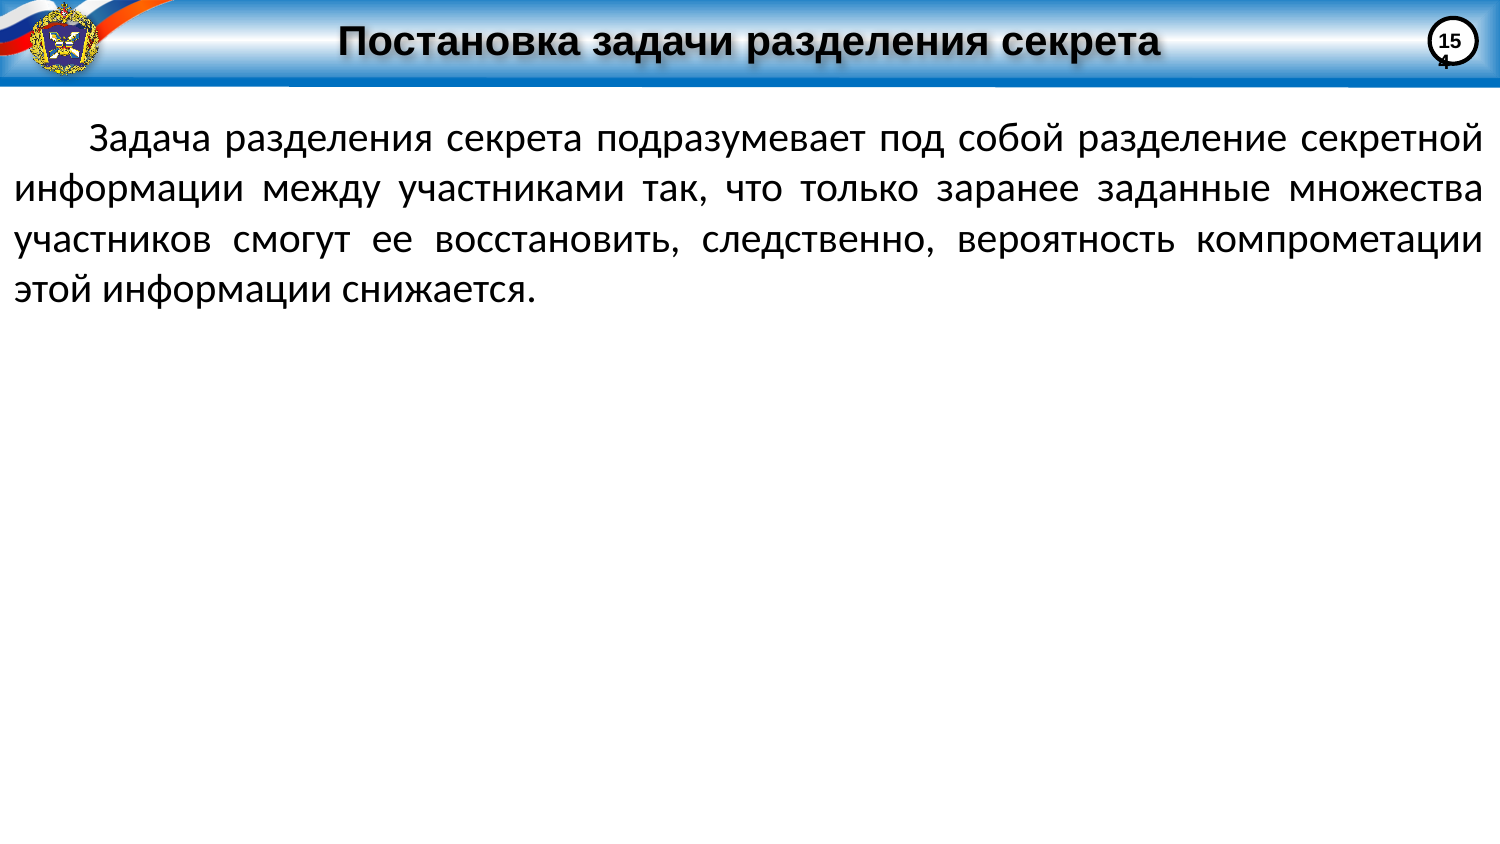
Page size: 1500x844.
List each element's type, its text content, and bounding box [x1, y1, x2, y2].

slide_number 154 [1423, 12, 1483, 68]
title Постановка задачи разделения секрета [0, 0, 1499, 80]
text_box Задача разделения секрета подразумевает под собой разделение секретной информации между участниками так, что только заранее заданные множества участников смогут ее восстановить, следственно, вероятность компрометации этой информации снижается. [0, 102, 1500, 318]
